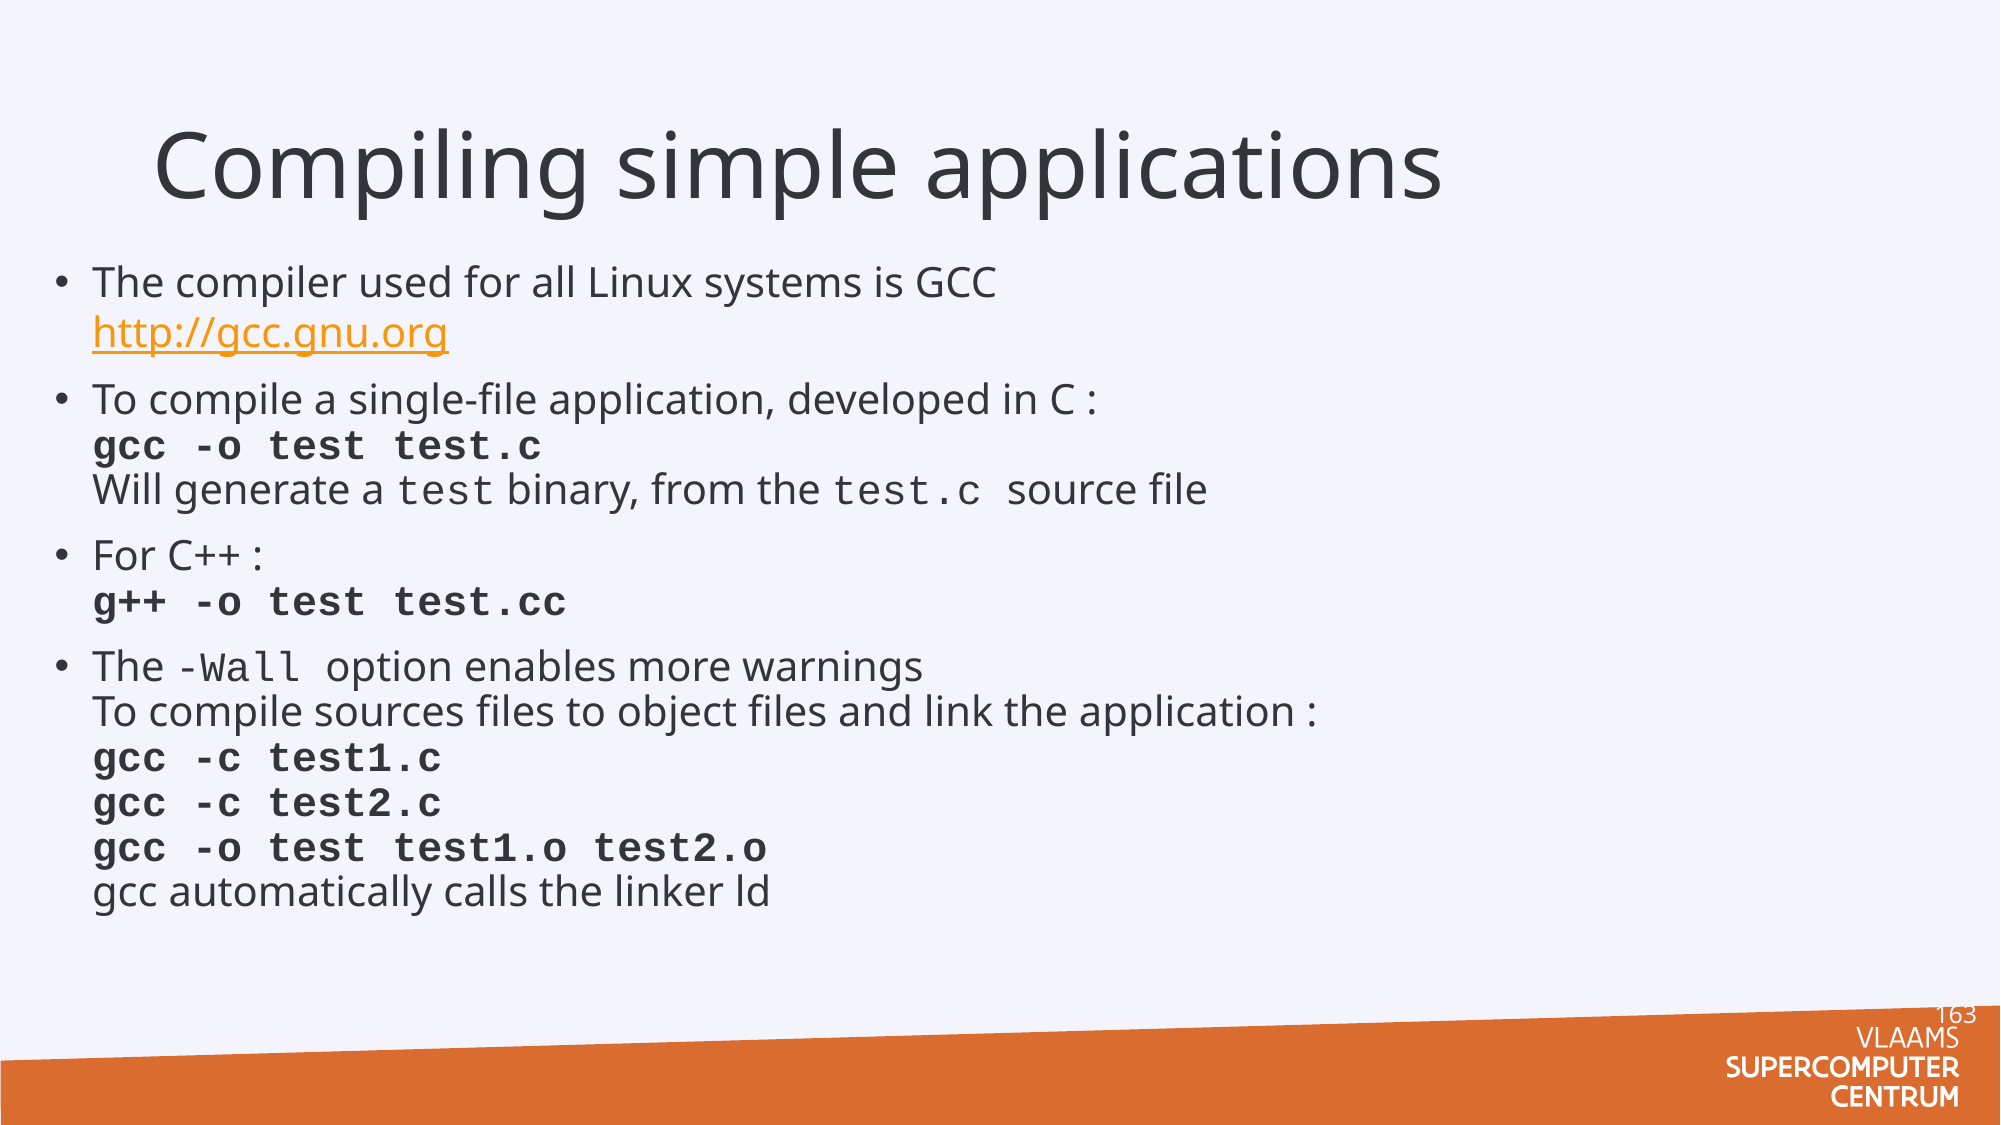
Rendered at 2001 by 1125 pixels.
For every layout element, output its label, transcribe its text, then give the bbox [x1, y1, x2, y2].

title Compiling simple applications [137, 59, 1863, 261]
slide_number 163 [1787, 992, 1993, 1040]
list The compiler used for all Linux systems is GCC http://gcc.gnu.org To compile a single-file application, developed in C : gcc -o test test.c Will generate a test binary, from the test.c source file For C++ : g++ -o test test.cc The -Wall option enables more warnings To compile sources files to object files and link the application : gcc -c test1.c gcc -c test2.c gcc -o test test1.o test2.o gcc automatically calls the linker ld [54, 261, 1947, 1040]
picture [1725, 1040, 1960, 1117]
